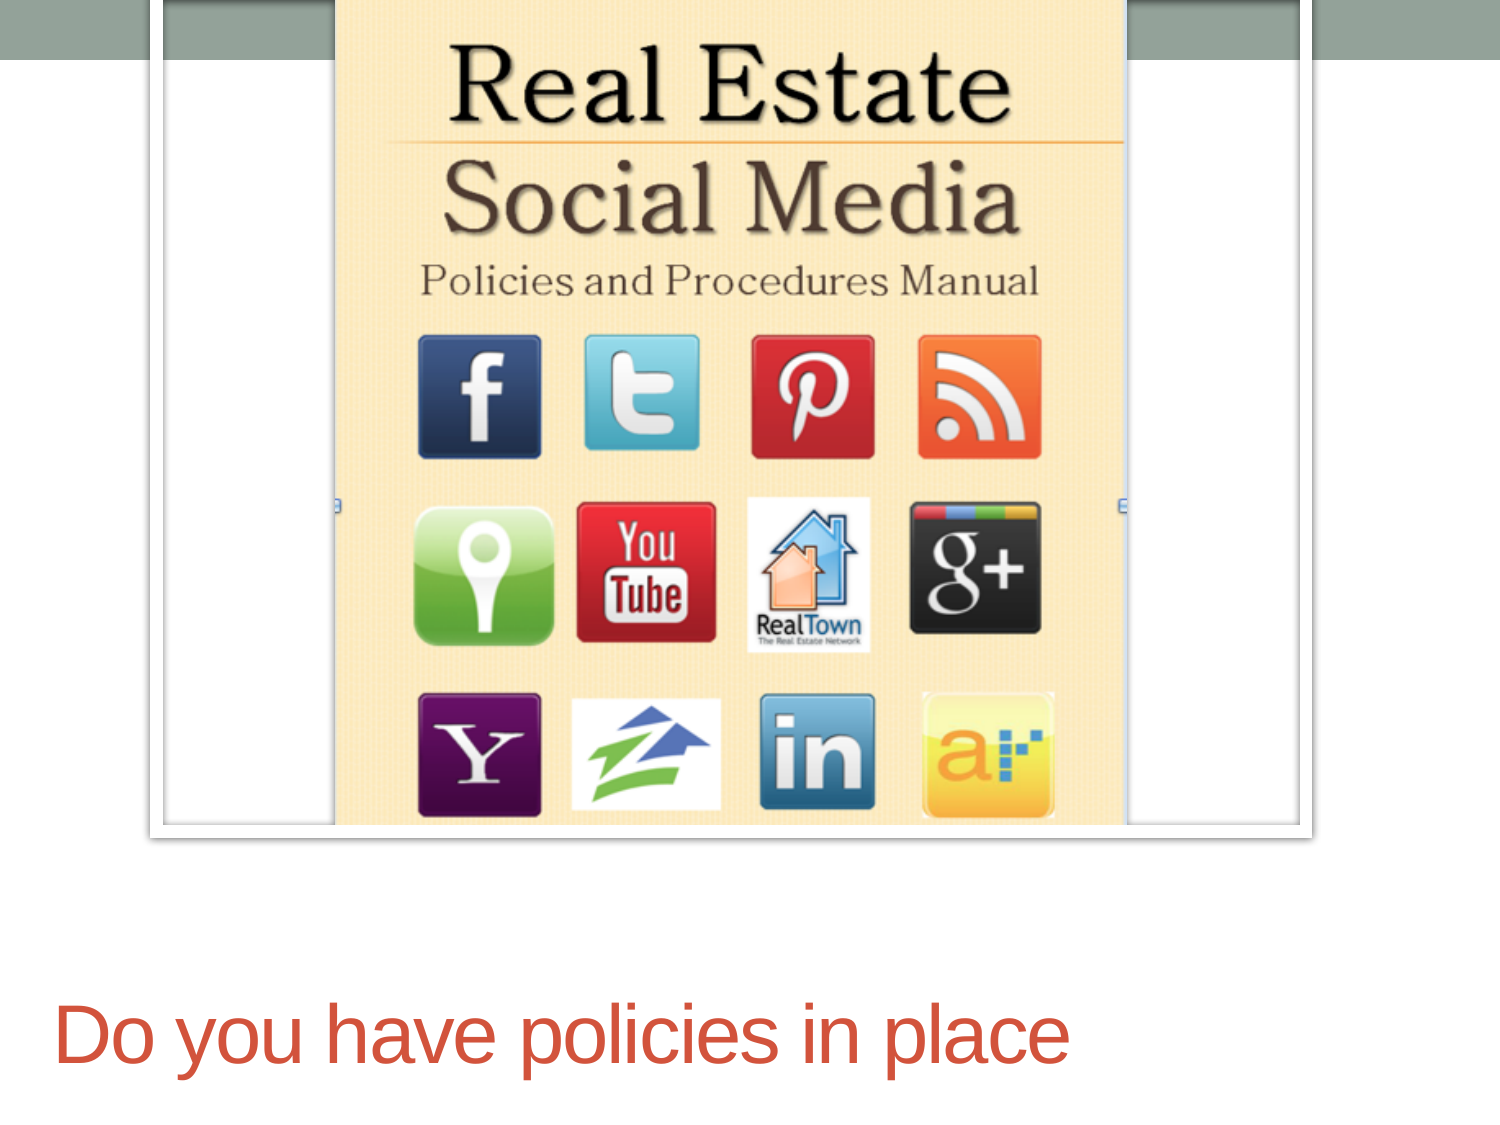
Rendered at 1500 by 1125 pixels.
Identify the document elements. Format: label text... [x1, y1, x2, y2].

picture [162, 0, 1301, 826]
title Do you have policies in place [37, 862, 1500, 1088]
